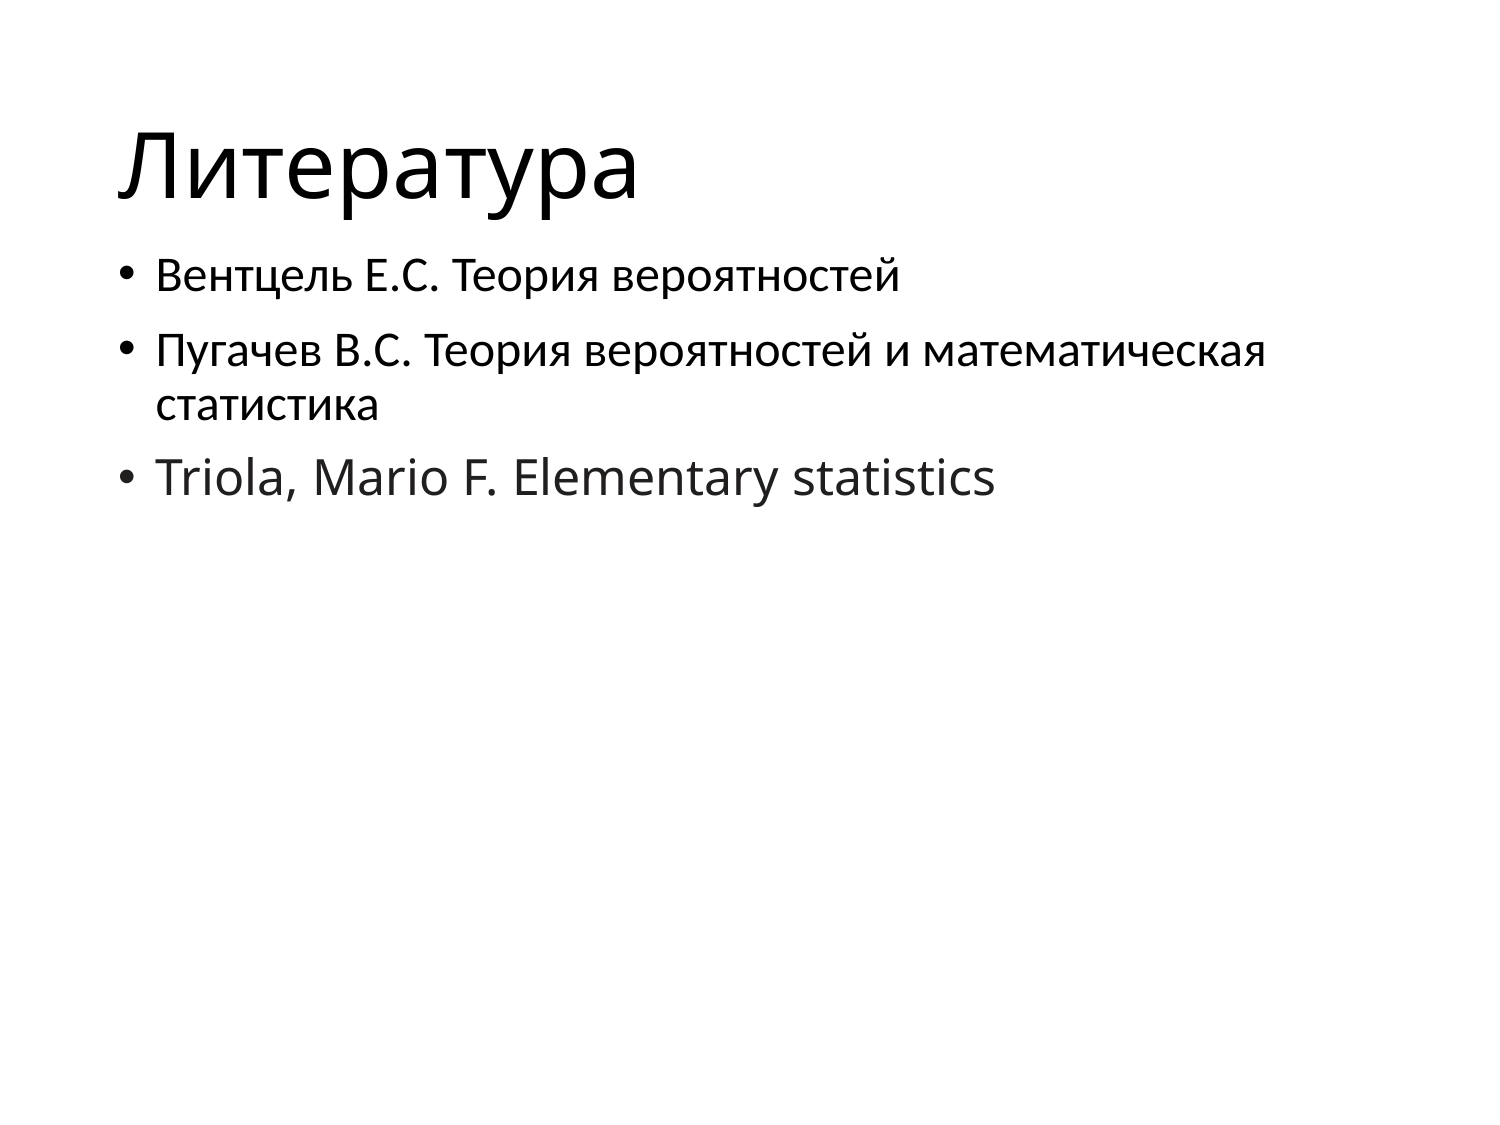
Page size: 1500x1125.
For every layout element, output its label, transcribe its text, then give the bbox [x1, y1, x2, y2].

list Вентцель Е.С. Теория вероятностей Пугачев В.С. Теория вероятностей и математическая статистика Triola, Mario F. Elementary statistics [103, 240, 1397, 1110]
title Литература [103, 59, 1397, 240]
